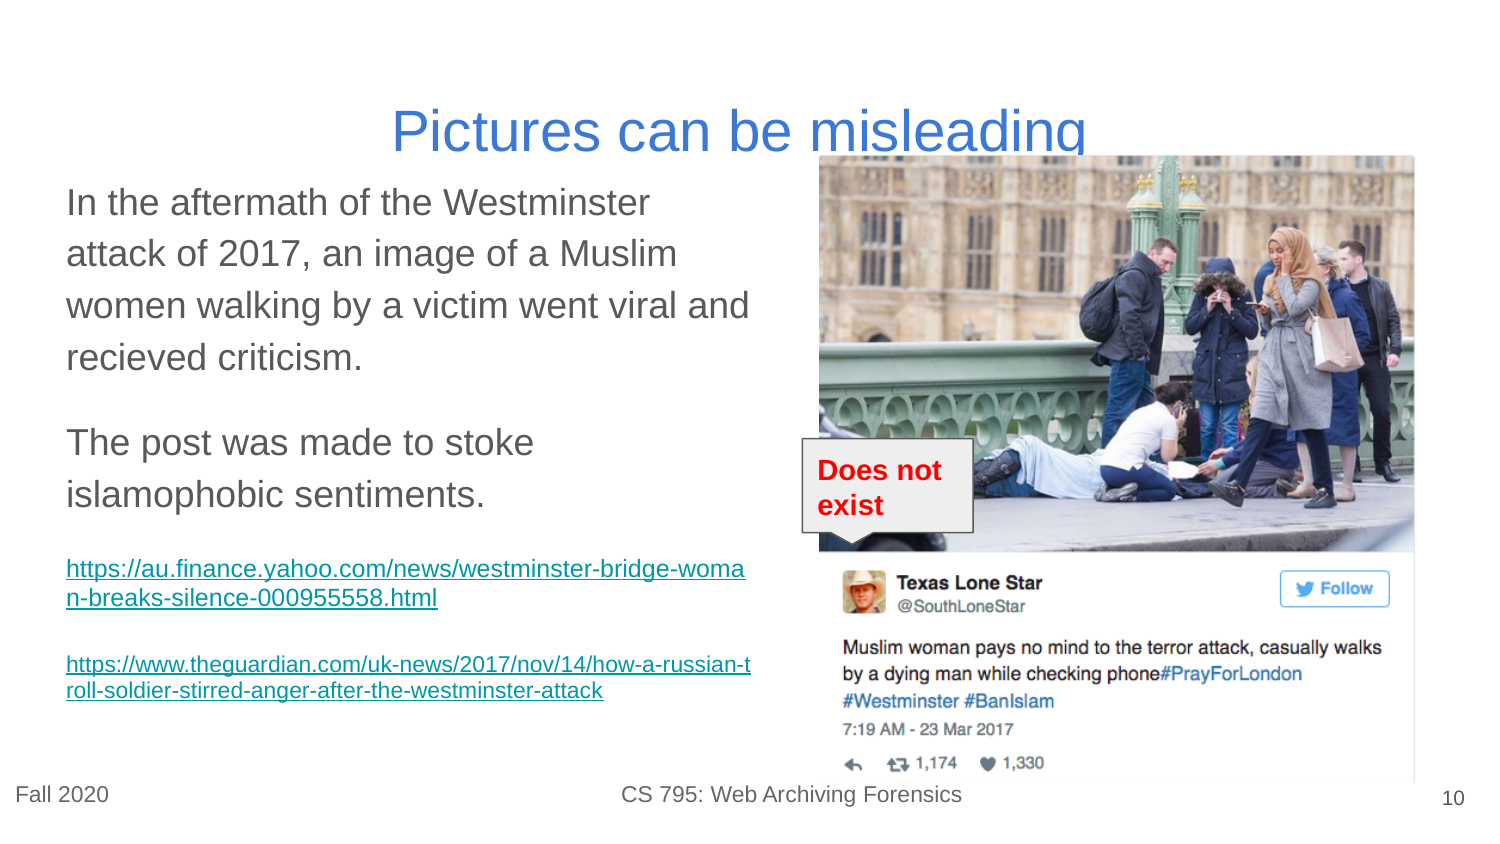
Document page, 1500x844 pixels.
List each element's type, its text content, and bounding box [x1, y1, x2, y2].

slide_number ‹#› [1389, 764, 1480, 830]
title Pictures can be misleading [51, 77, 1449, 172]
picture [819, 155, 1415, 783]
text_box Does not exist [802, 438, 814, 533]
list In the aftermath of the Westminster attack of 2017, an image of a Muslim women walking by a victim went viral and recieved criticism. The post was made to stoke islamophobic sentiments. https://au.finance.yahoo.com/news/westminster-bridge-woman-breaks-silence-000955558.html https://www.theguardian.com/uk-news/2017/nov/14/how-a-russian-troll-soldier-stirred-anger-after-the-westminster-attack [51, 155, 773, 717]
